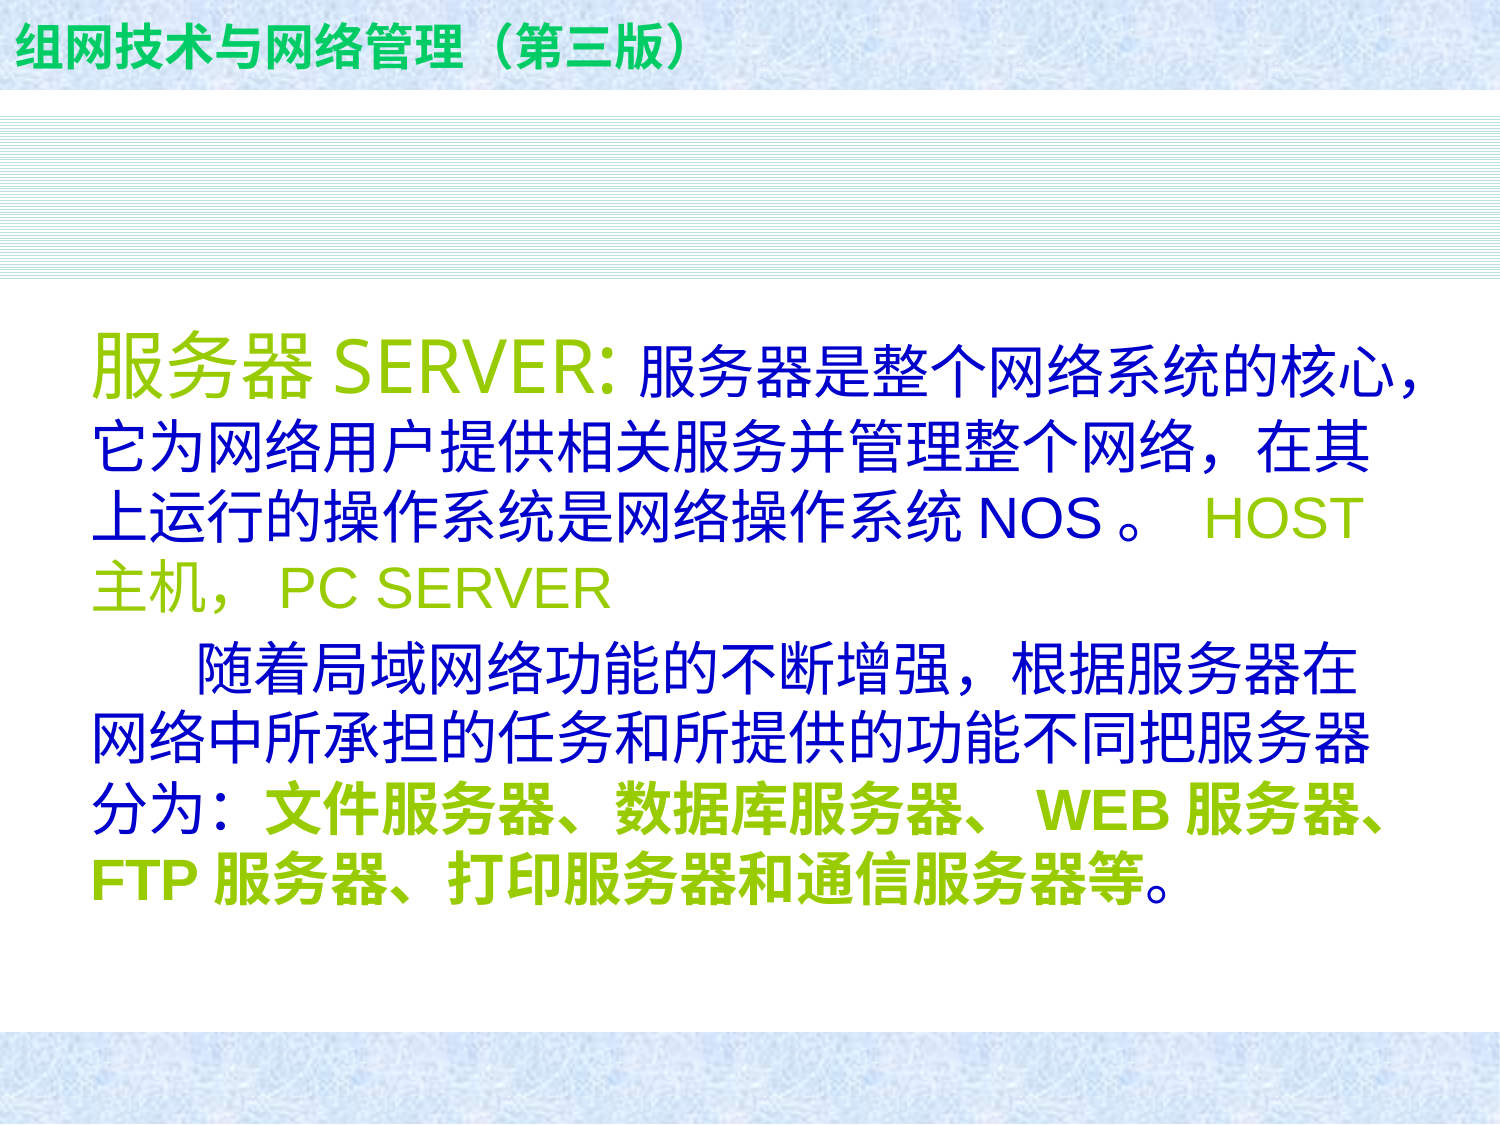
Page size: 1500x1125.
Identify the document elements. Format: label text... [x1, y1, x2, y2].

list 服务器SERVER:服务器是整个网络系统的核心，它为网络用户提供相关服务并管理整个网络，在其上运行的操作系统是网络操作系统NOS。 HOST主机，PC SERVER 随着局域网络功能的不断增强，根据服务器在网络中所承担的任务和所提供的功能不同把服务器分为：文件服务器、数据库服务器、WEB服务器、FTP服务器、打印服务器和通信服务器等。 [74, 302, 1426, 1006]
picture [0, 0, 1500, 90]
picture [0, 1032, 1500, 1124]
